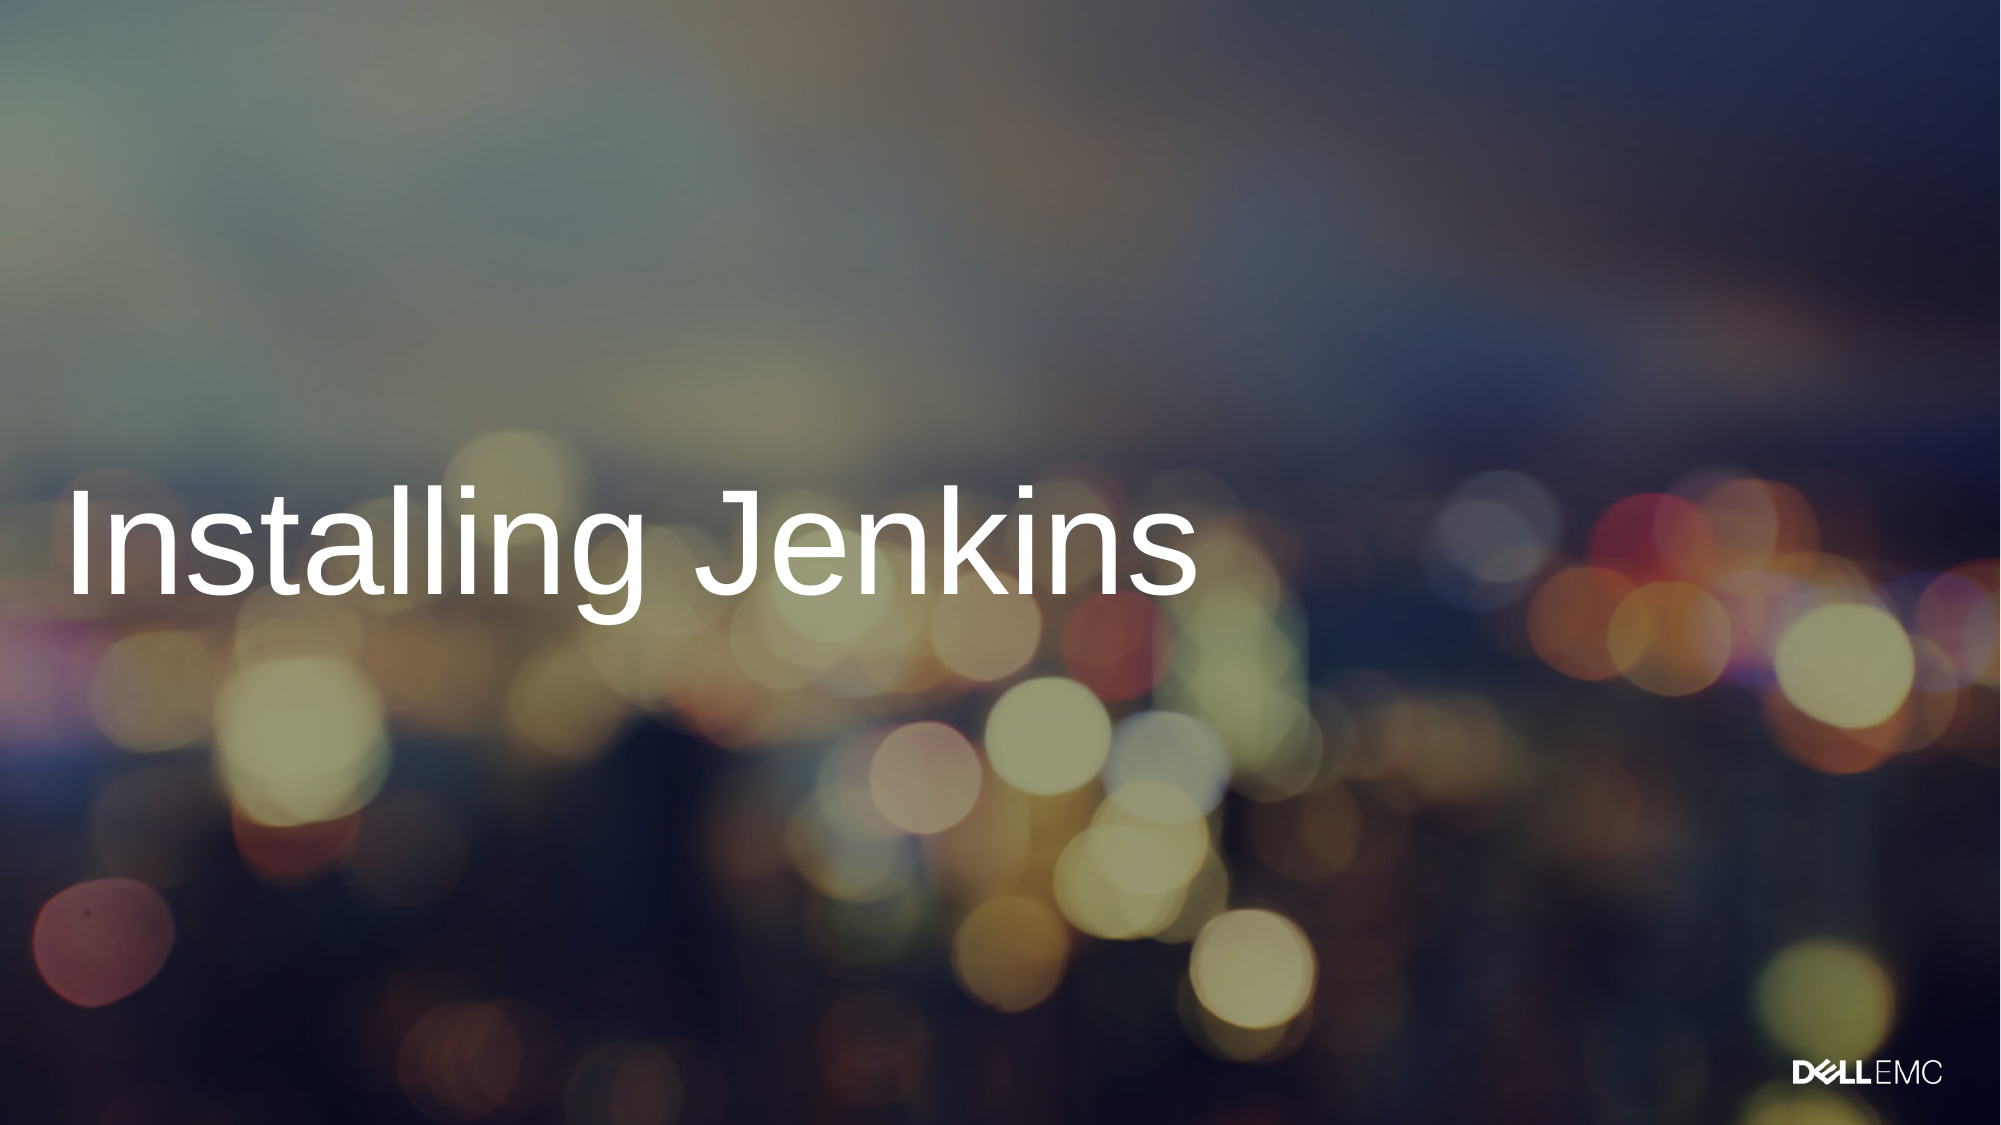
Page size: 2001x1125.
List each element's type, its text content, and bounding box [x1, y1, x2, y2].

picture [0, 0, 2001, 1125]
title Installing Jenkins [60, 382, 1559, 710]
